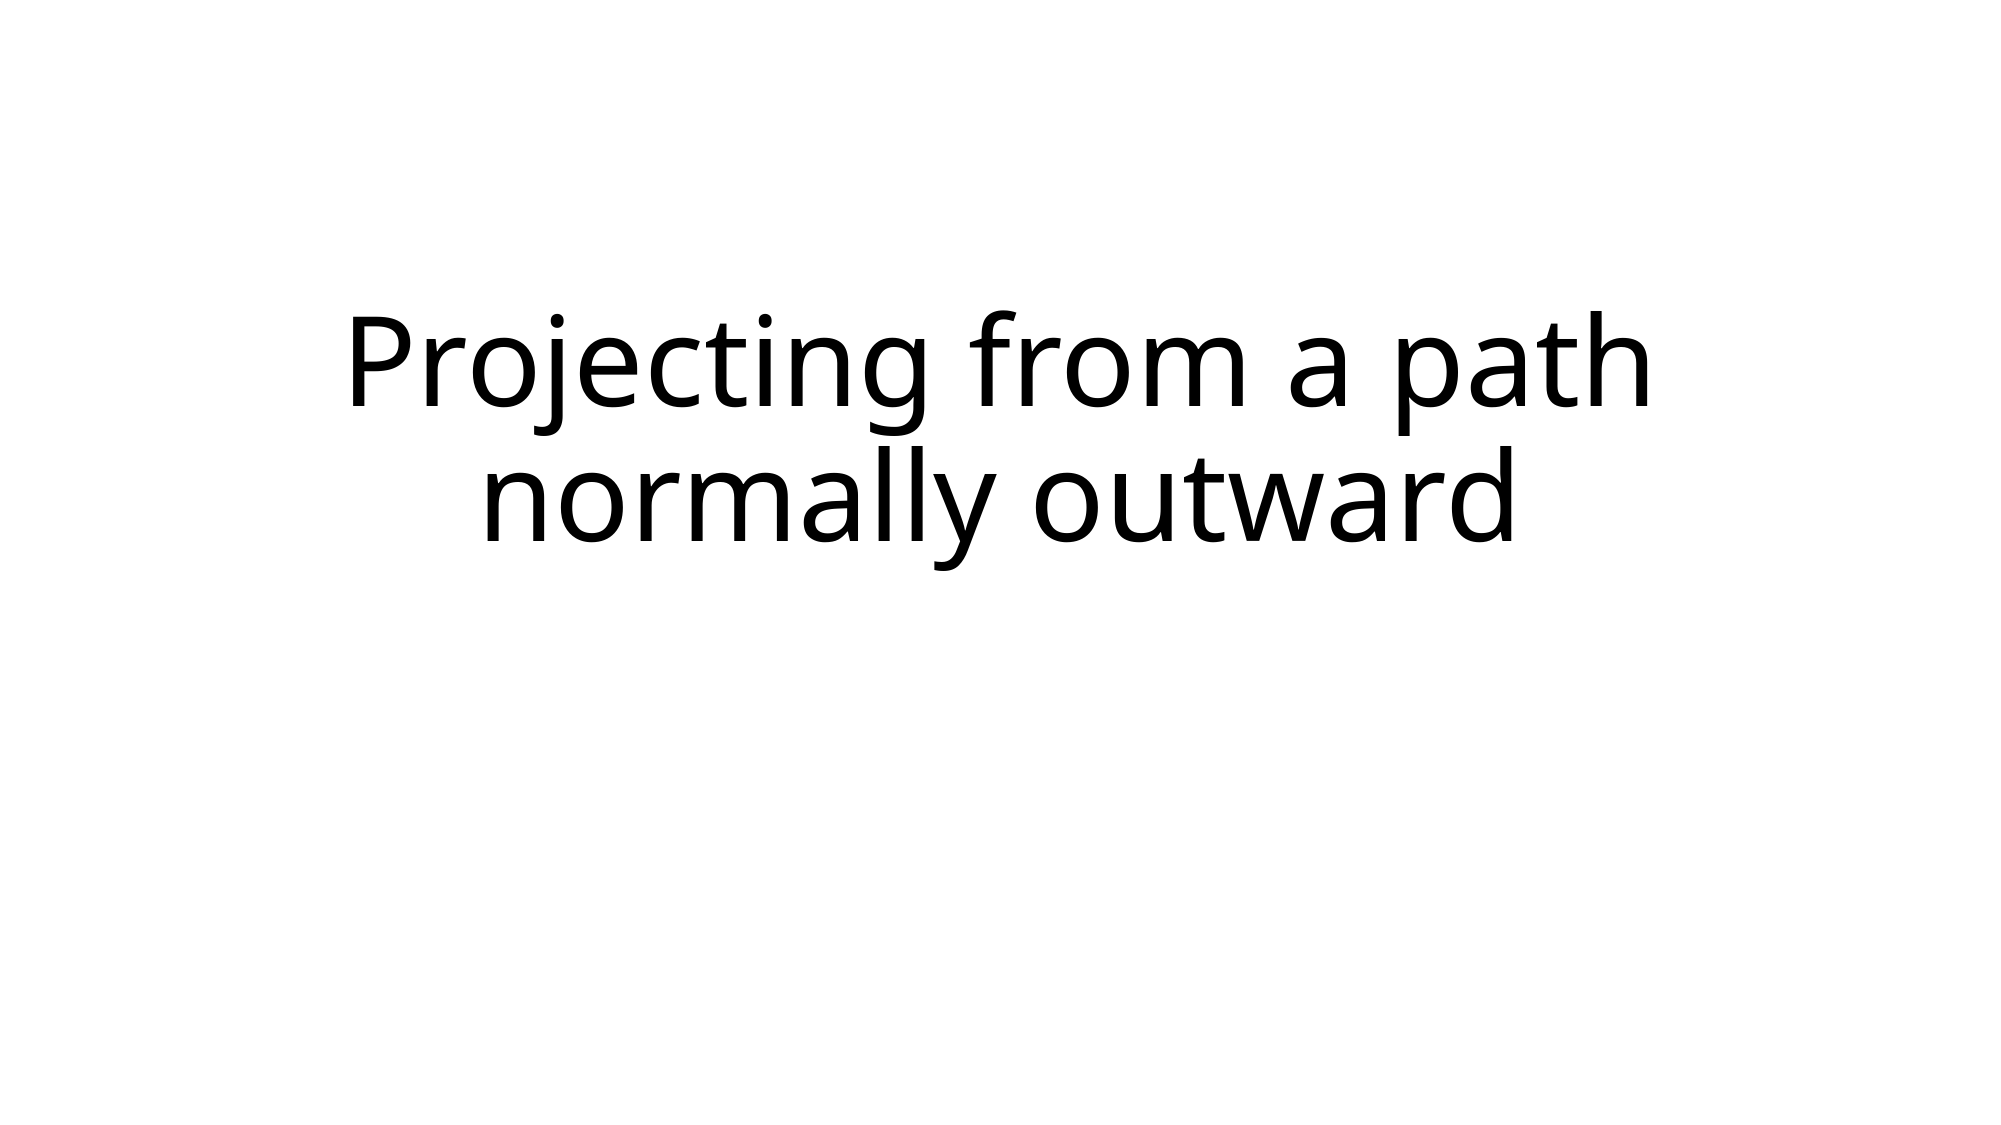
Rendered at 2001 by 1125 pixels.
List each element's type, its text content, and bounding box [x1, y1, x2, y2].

title Projecting from a path normally outward [249, 184, 1750, 576]
